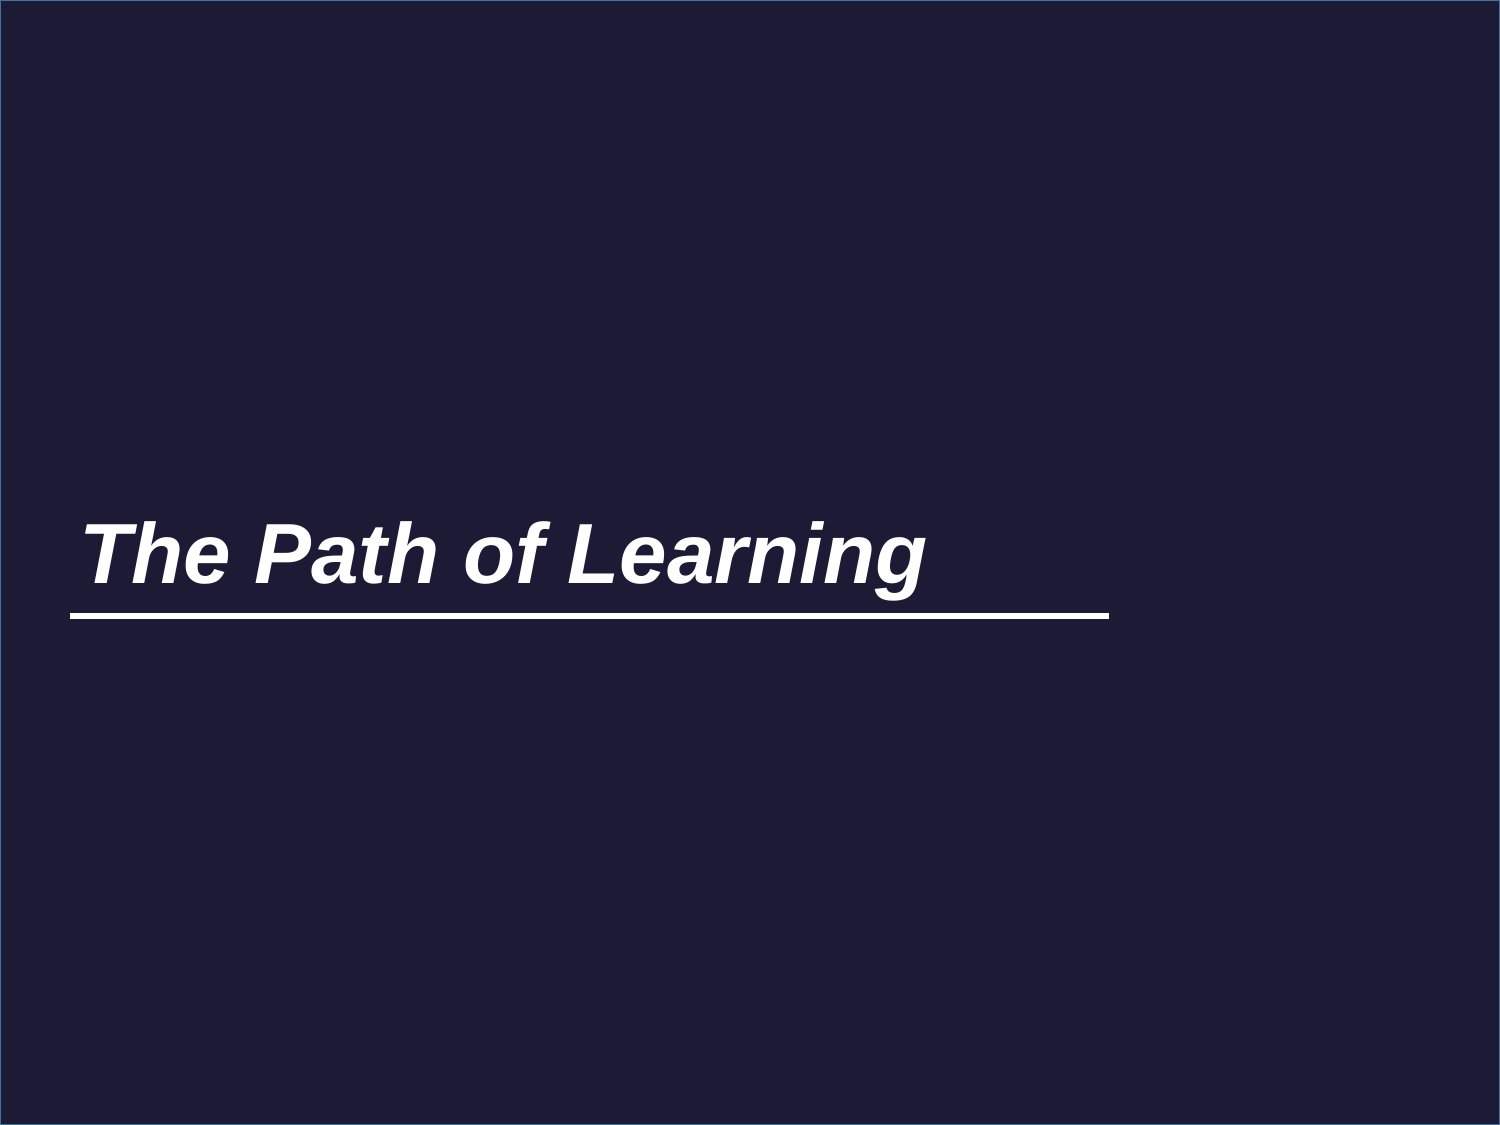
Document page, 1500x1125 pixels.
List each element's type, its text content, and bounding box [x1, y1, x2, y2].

title The Path of Learning [64, 484, 1415, 628]
